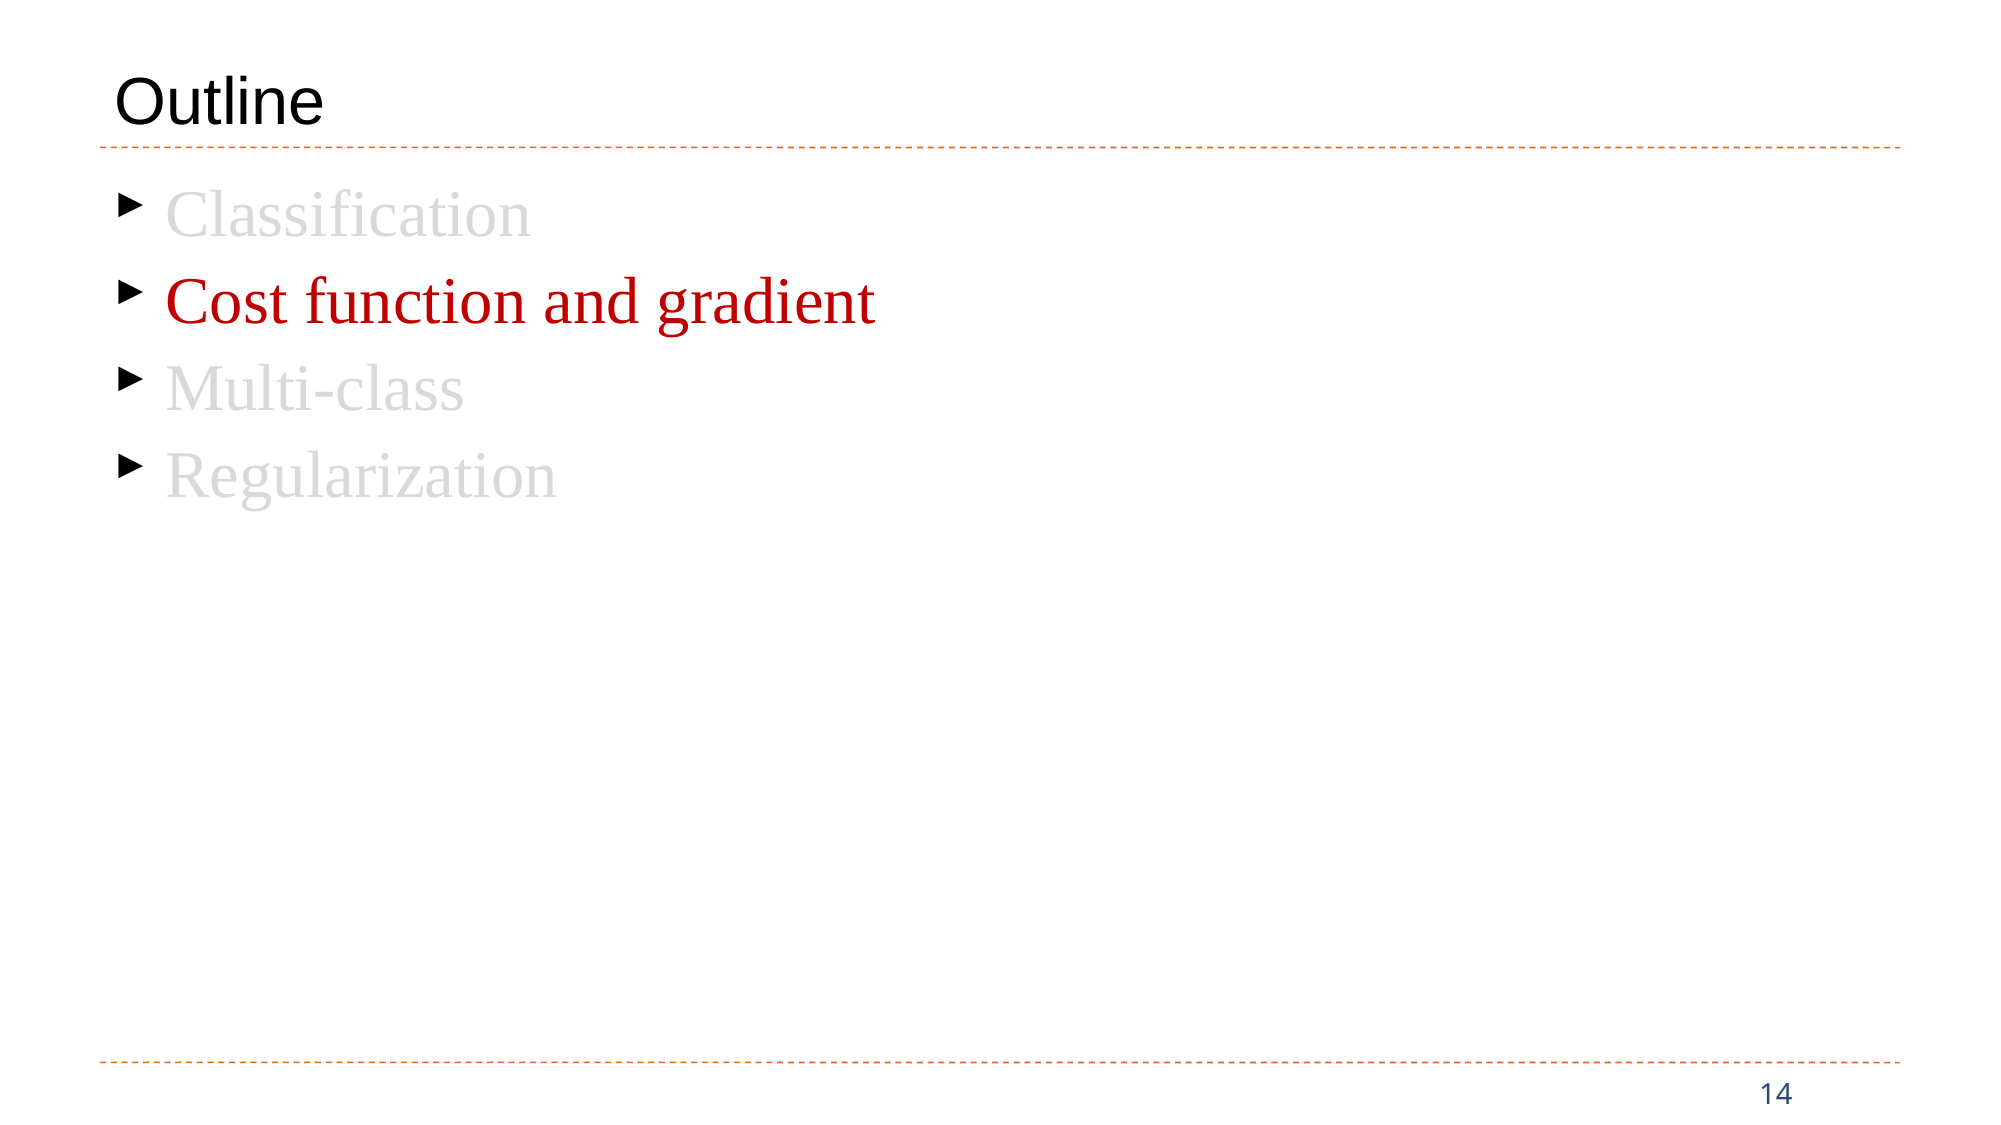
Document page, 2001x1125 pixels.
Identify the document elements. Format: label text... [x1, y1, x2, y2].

list Classification Cost function and gradient Multi-class Regularization [99, 162, 1900, 1050]
title Outline [99, 24, 1900, 146]
